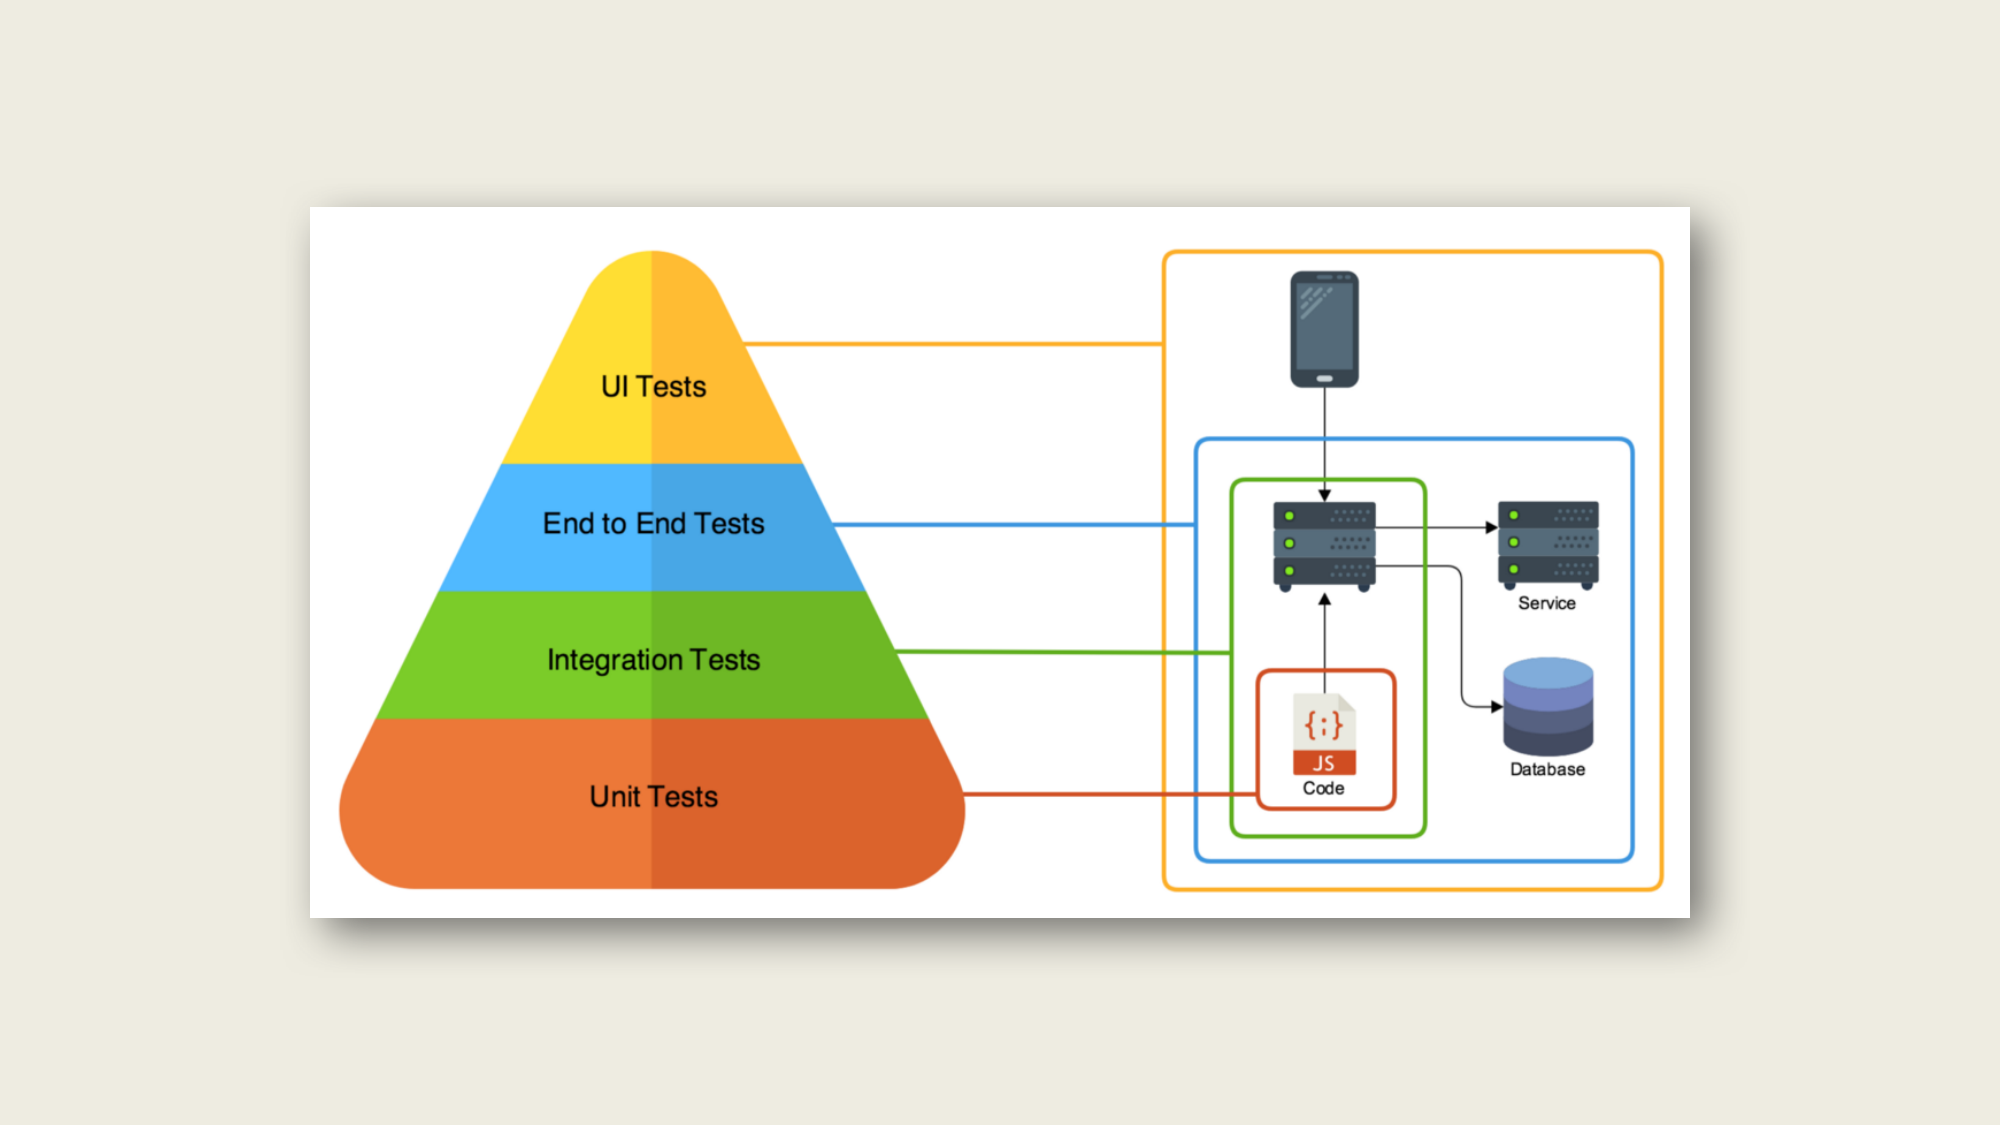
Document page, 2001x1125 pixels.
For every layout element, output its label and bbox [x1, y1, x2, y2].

picture [309, 207, 1691, 918]
